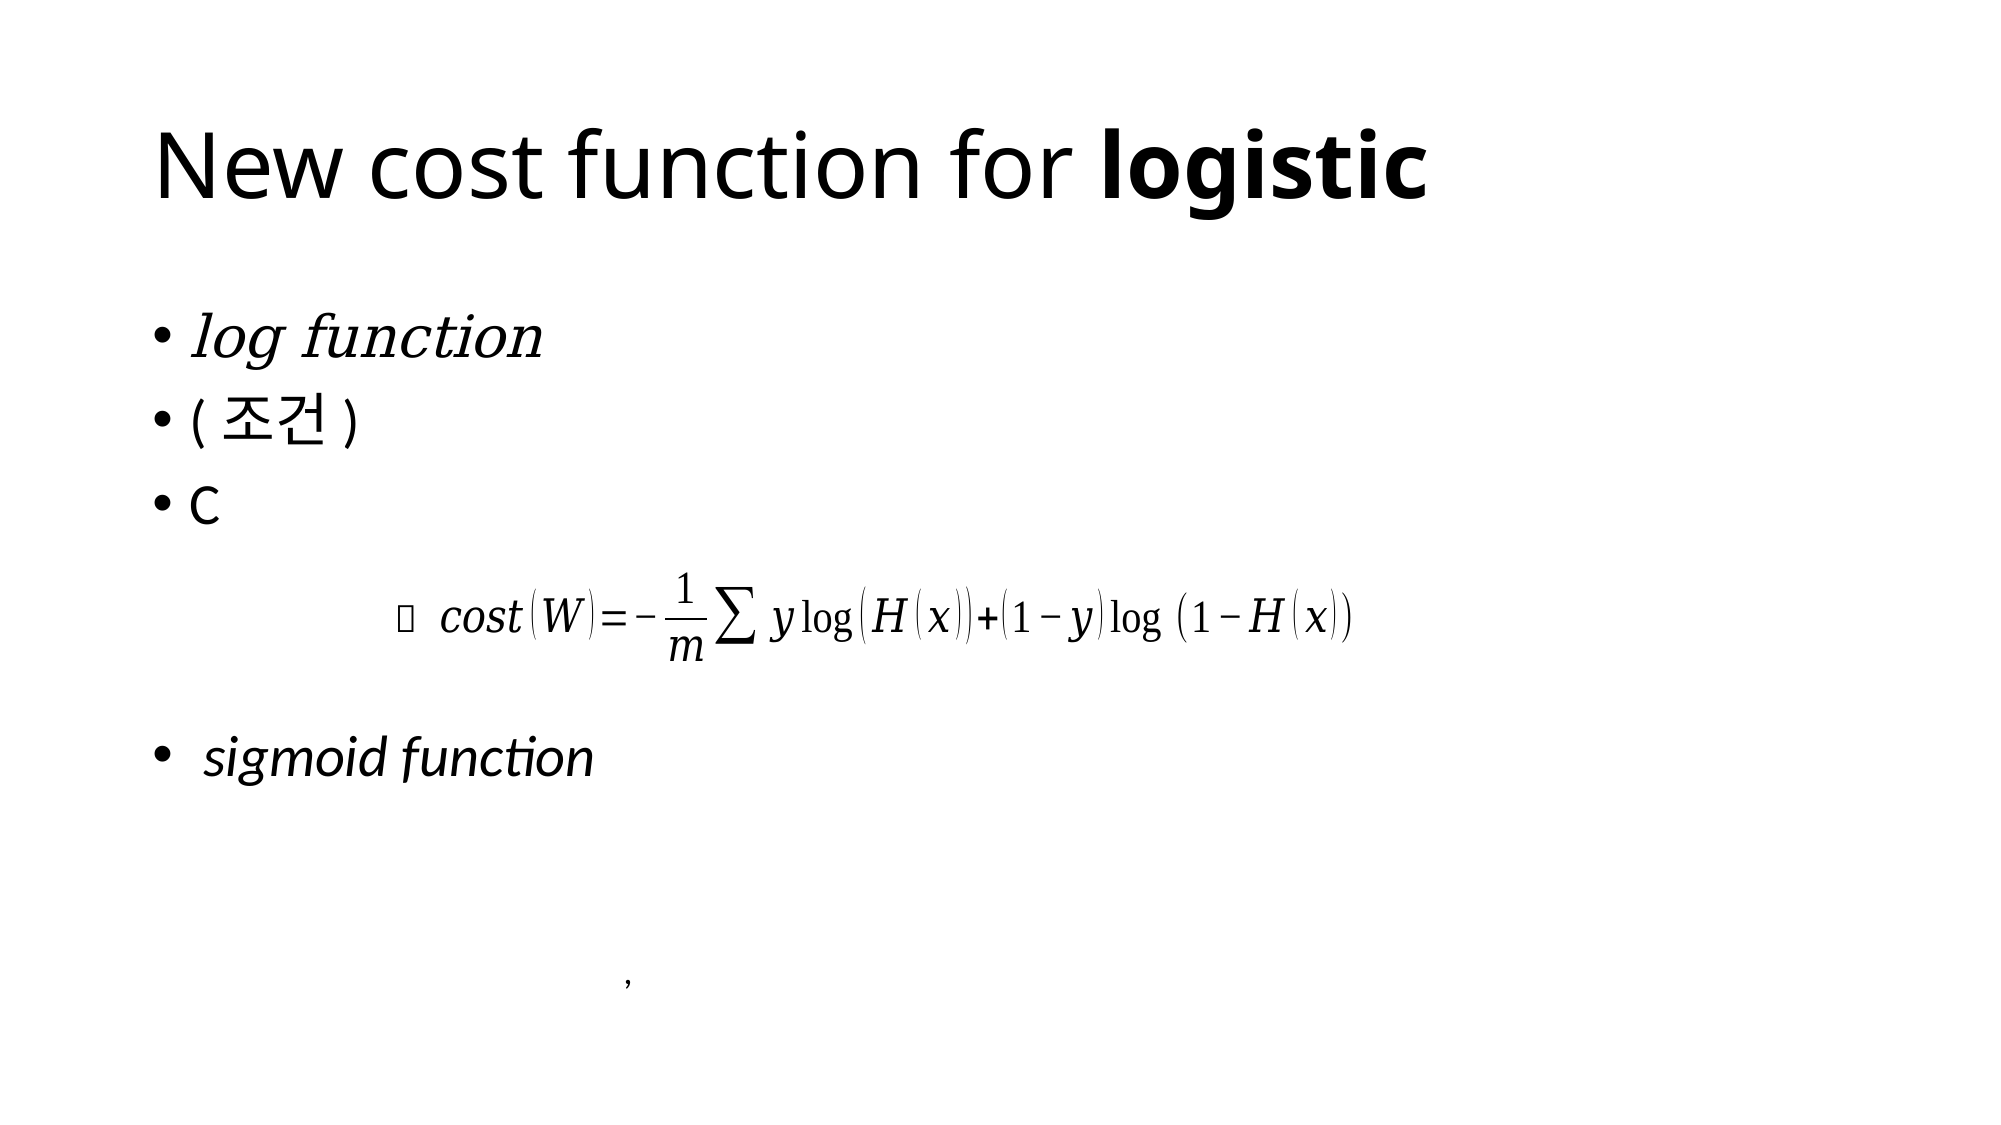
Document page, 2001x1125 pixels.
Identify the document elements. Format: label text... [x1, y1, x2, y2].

text_box  [379, 587, 433, 647]
title New cost function for logistic [137, 59, 1863, 278]
text_box , [608, 939, 648, 1000]
